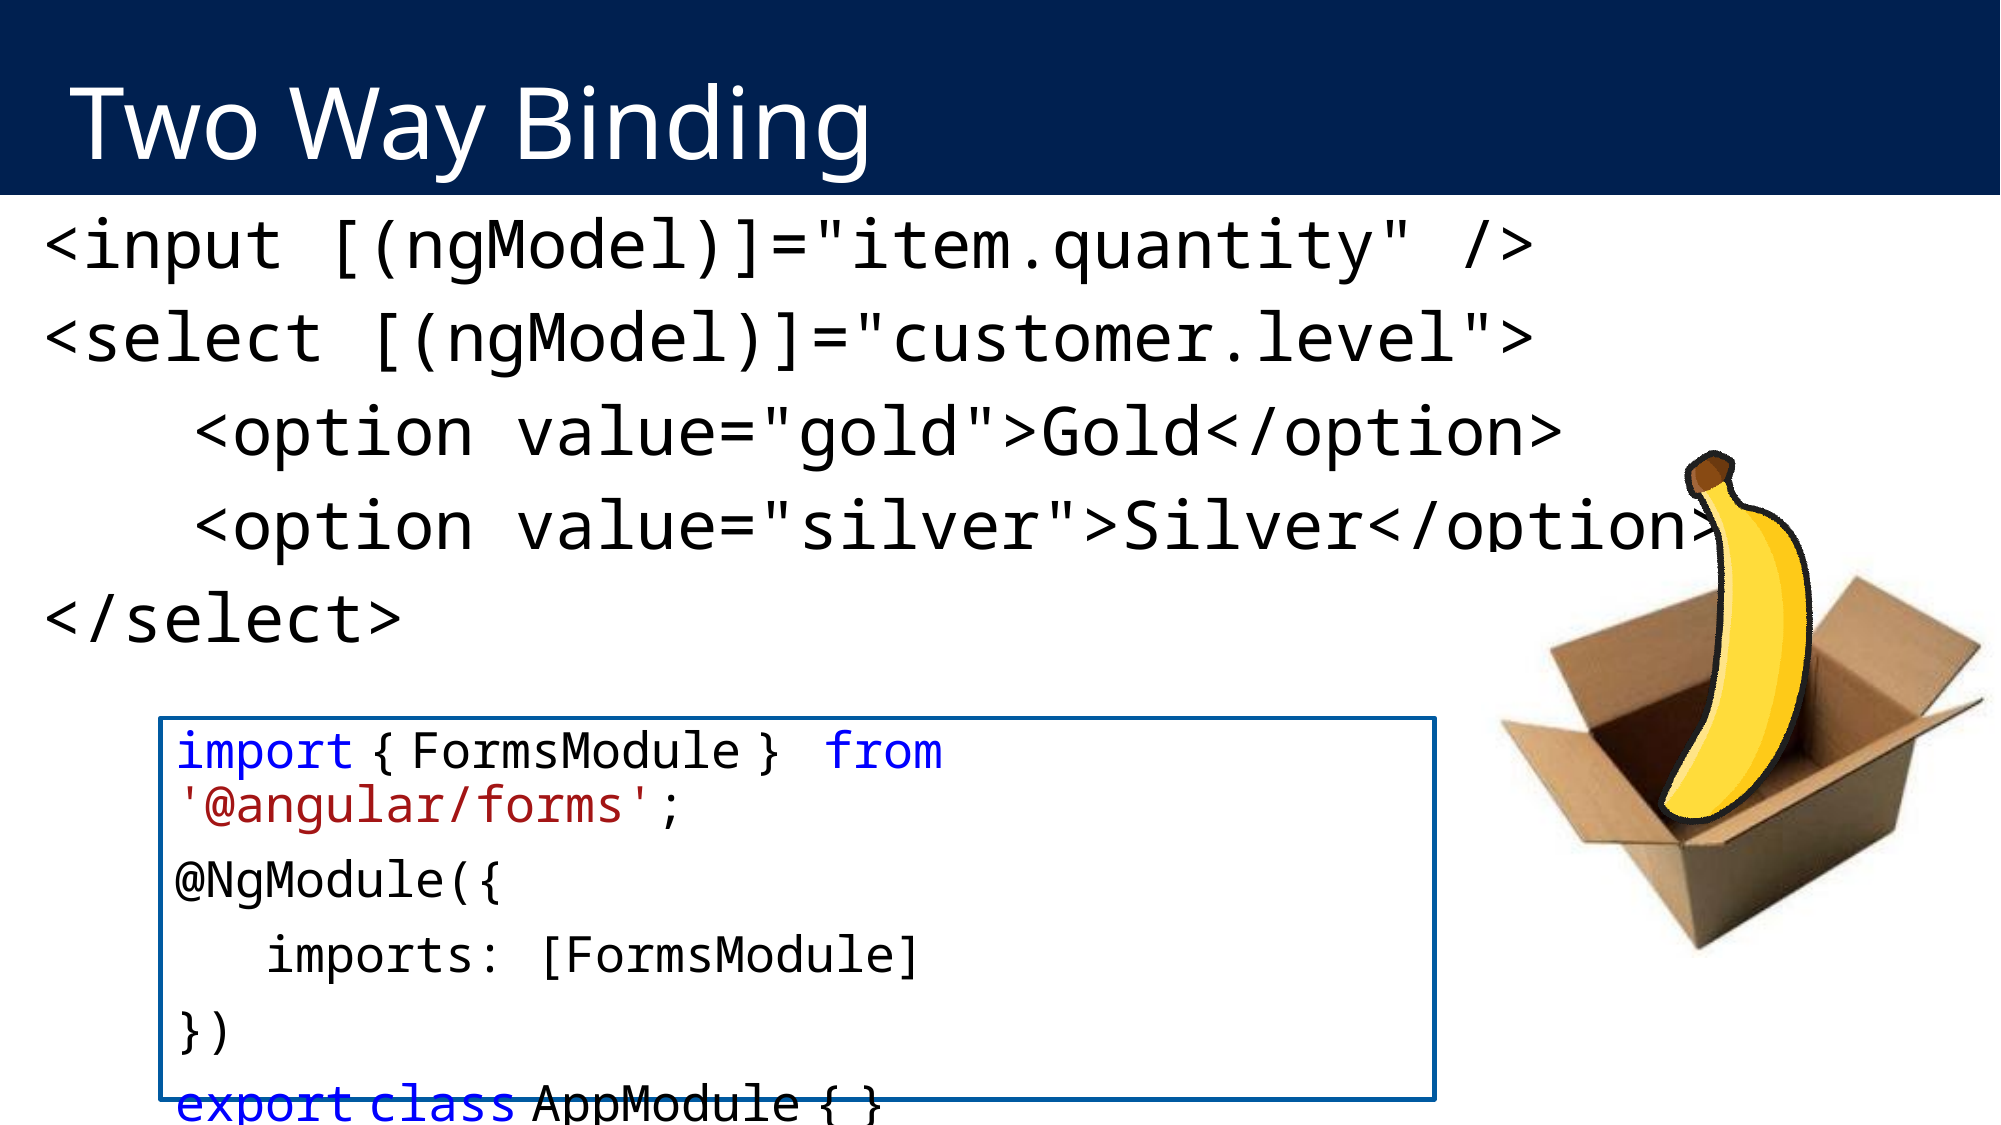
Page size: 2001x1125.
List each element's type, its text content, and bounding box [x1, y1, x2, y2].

list <input [(ngModel)]="item.quantity" /> <select [(ngModel)]="customer.level"> <option value="gold">Gold</option> <option value="silver">Silver</option> </select> [26, 202, 2000, 633]
title Two Way Binding [54, 52, 1945, 202]
text_box import { FormsModule } from '@angular/forms'; @NgModule({ imports: [FormsModule] }) export class AppModule { } [160, 717, 1435, 1100]
picture [1481, 440, 2000, 958]
